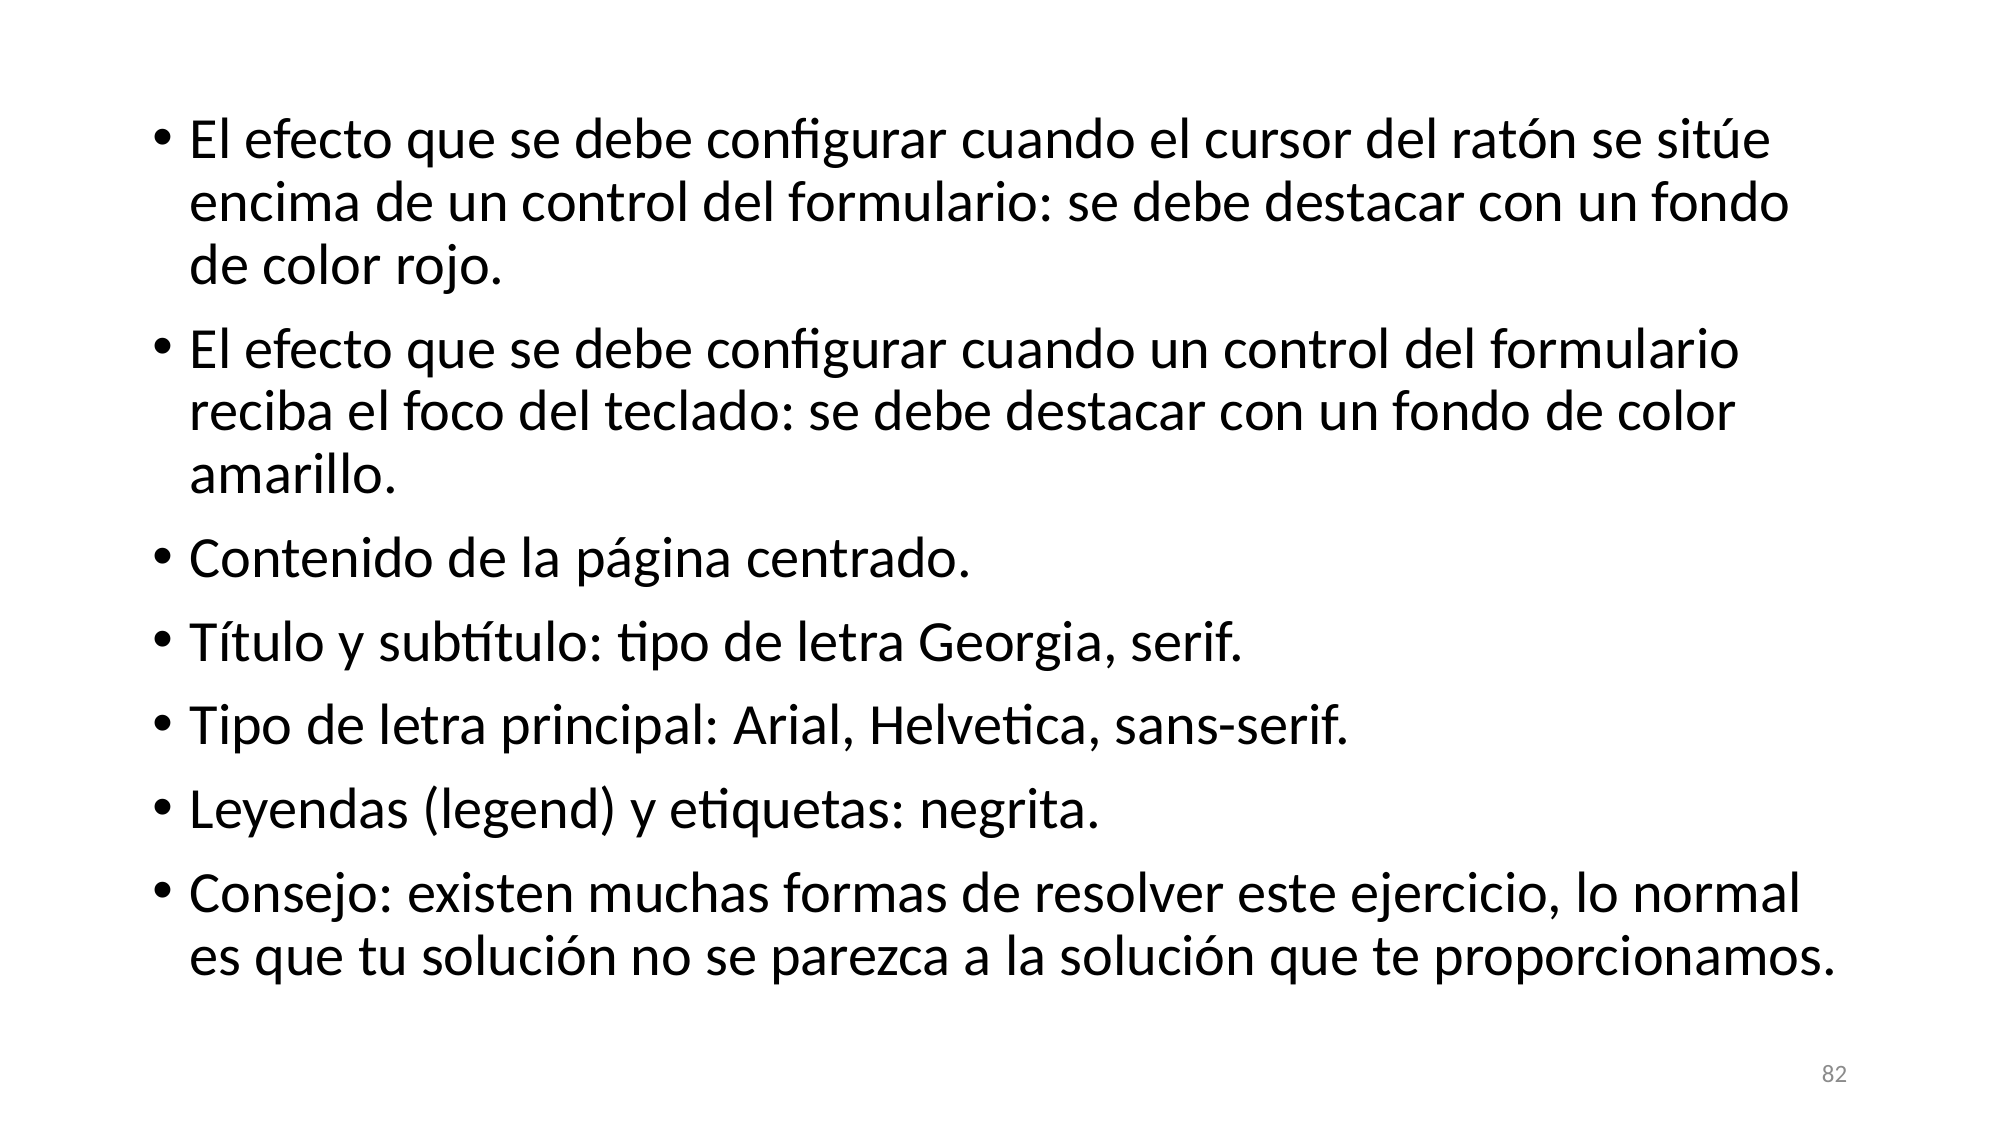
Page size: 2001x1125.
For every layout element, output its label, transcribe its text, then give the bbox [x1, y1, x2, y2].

slide_number 82 [1412, 1042, 1863, 1103]
list El efecto que se debe configurar cuando el cursor del ratón se sitúe encima de un control del formulario: se debe destacar con un fondo de color rojo. El efecto que se debe configurar cuando un control del formulario reciba el foco del teclado: se debe destacar con un fondo de color amarillo. Contenido de la página centrado. Título y subtítulo: tipo de letra Georgia, serif. Tipo de letra principal: Arial, Helvetica, sans-serif. Leyendas (legend) y etiquetas: negrita. Consejo: existen muchas formas de resolver este ejercicio, lo normal es que tu solución no se parezca a la solución que te proporcionamos. [137, 100, 1863, 1014]
